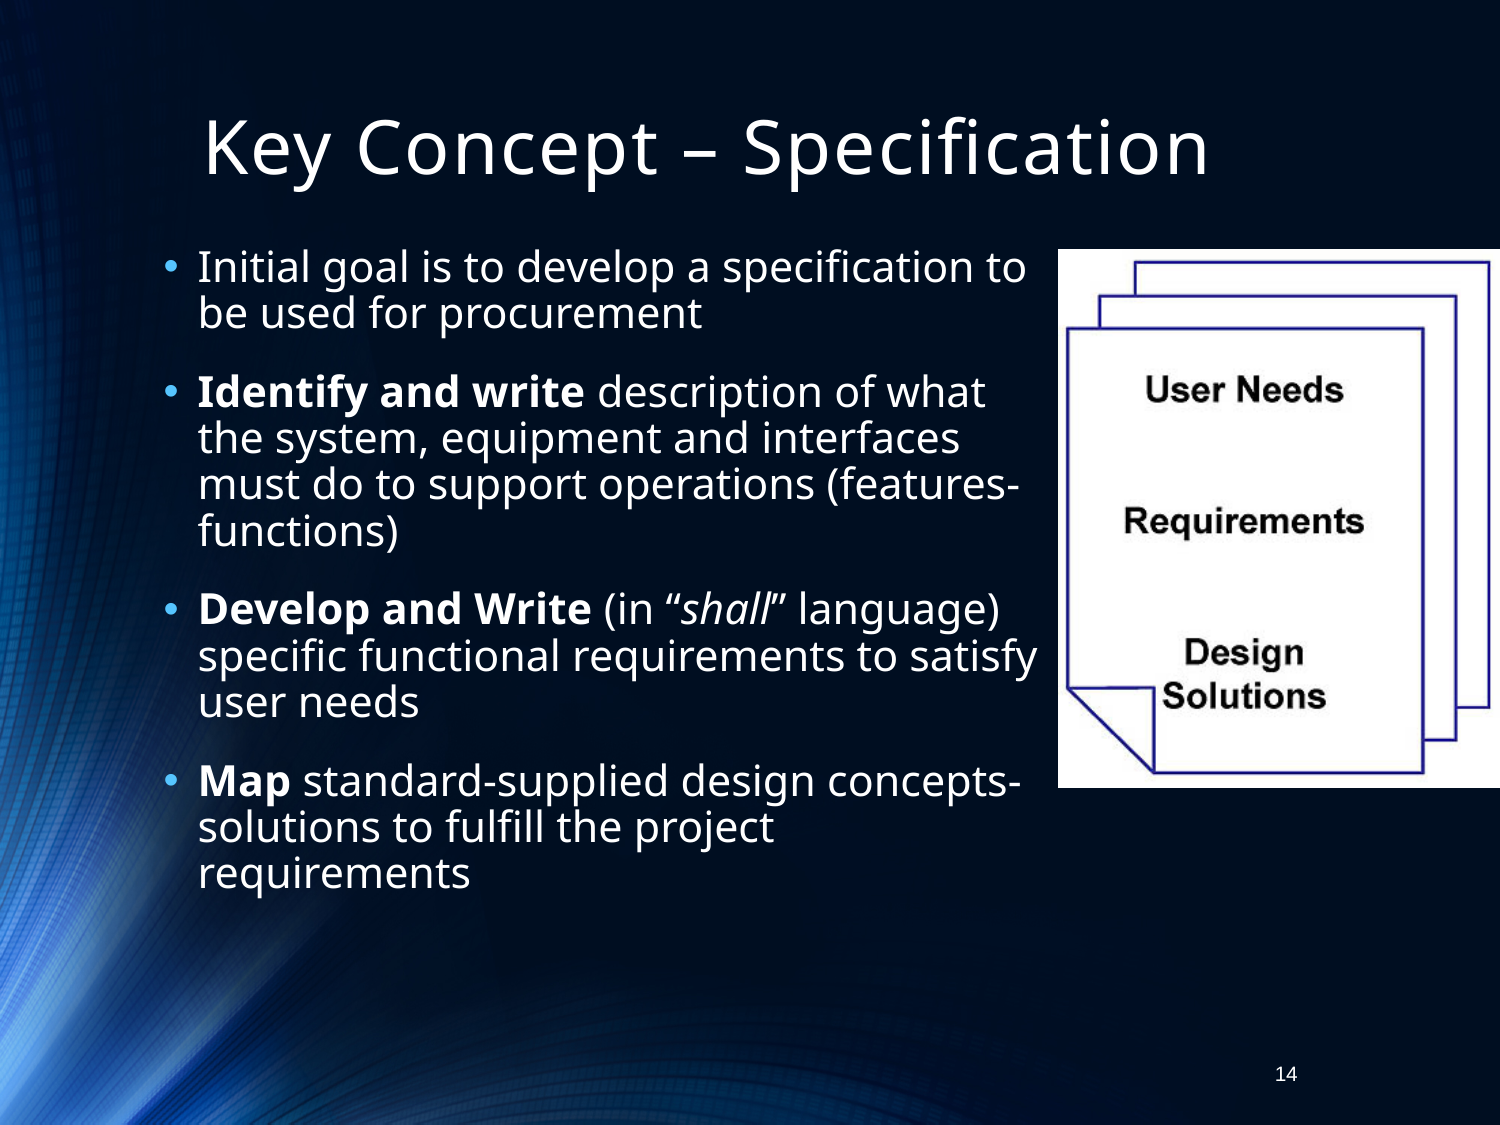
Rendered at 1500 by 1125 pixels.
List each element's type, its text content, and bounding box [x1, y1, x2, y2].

list Initial goal is to develop a specification to be used for procurement Identify and write description of what the system, equipment and interfaces must do to support operations (features-functions) Develop and Write (in “shall” language) specific functional requirements to satisfy user needs Map standard-supplied design concepts-solutions to fulfill the project requirements [148, 237, 1058, 913]
slide_number 14 [1209, 1050, 1313, 1096]
picture [0, 0, 1500, 1125]
title Key Concept – Specification [187, 37, 1313, 249]
